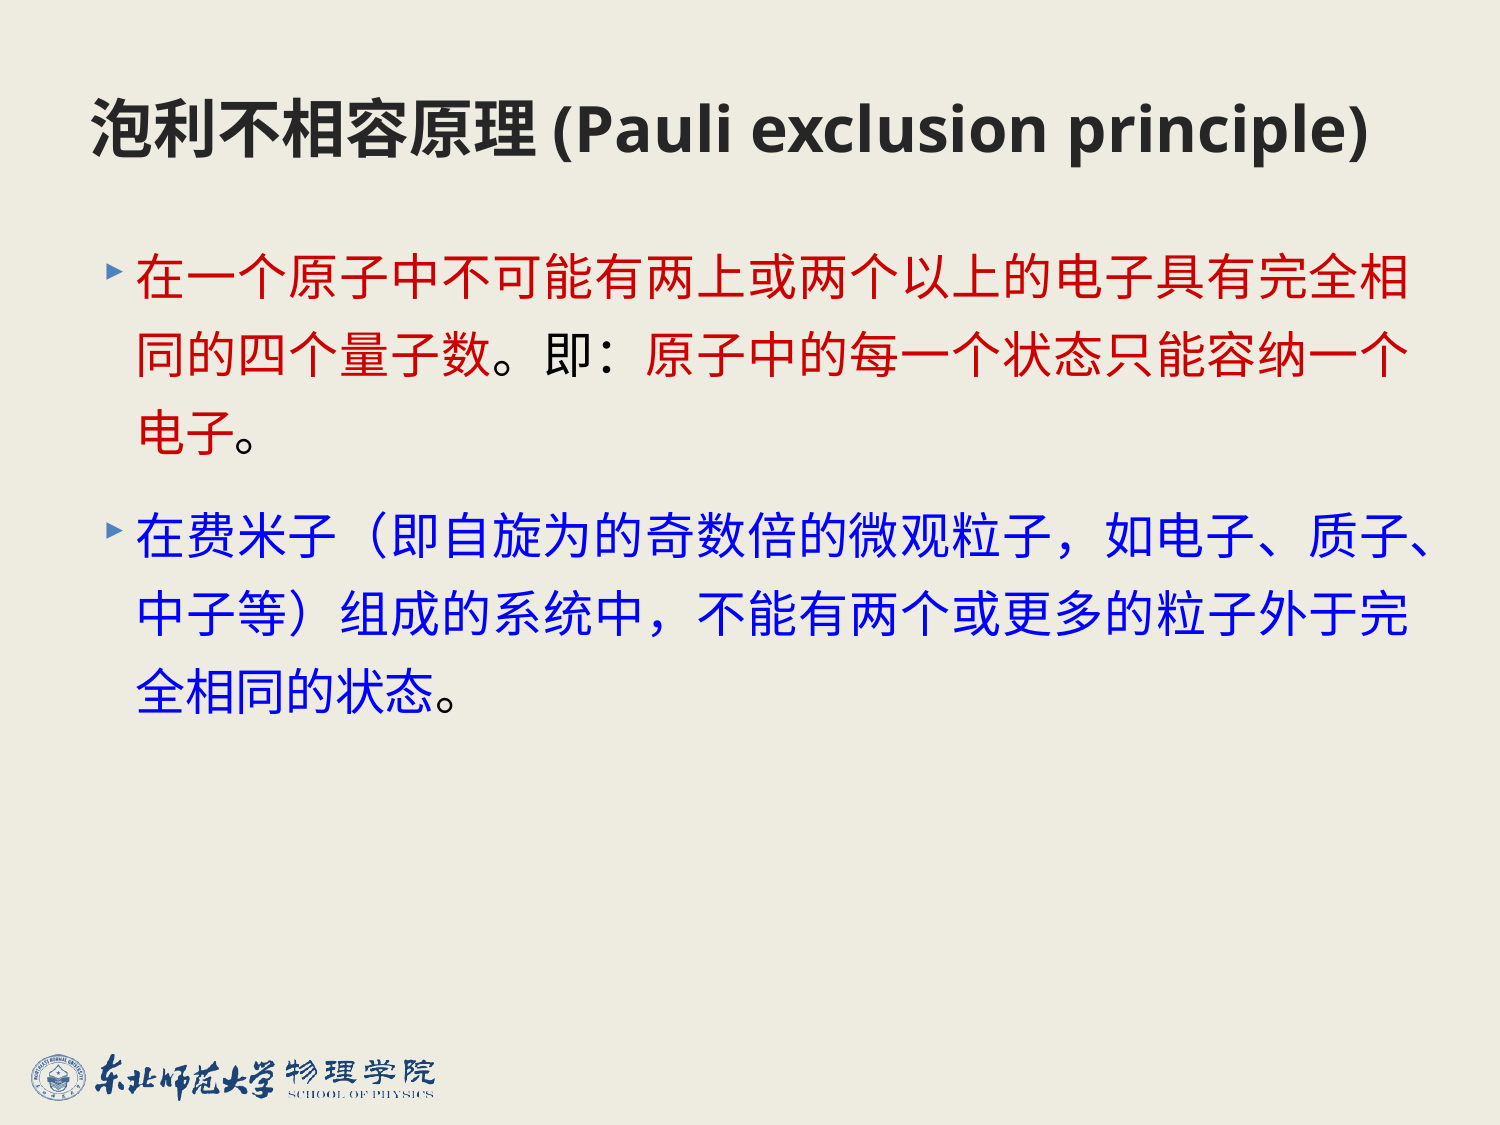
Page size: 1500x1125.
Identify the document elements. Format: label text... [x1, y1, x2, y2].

title 泡利不相容原理(Pauli exclusion principle) [75, 45, 1425, 209]
picture [20, 1054, 440, 1101]
